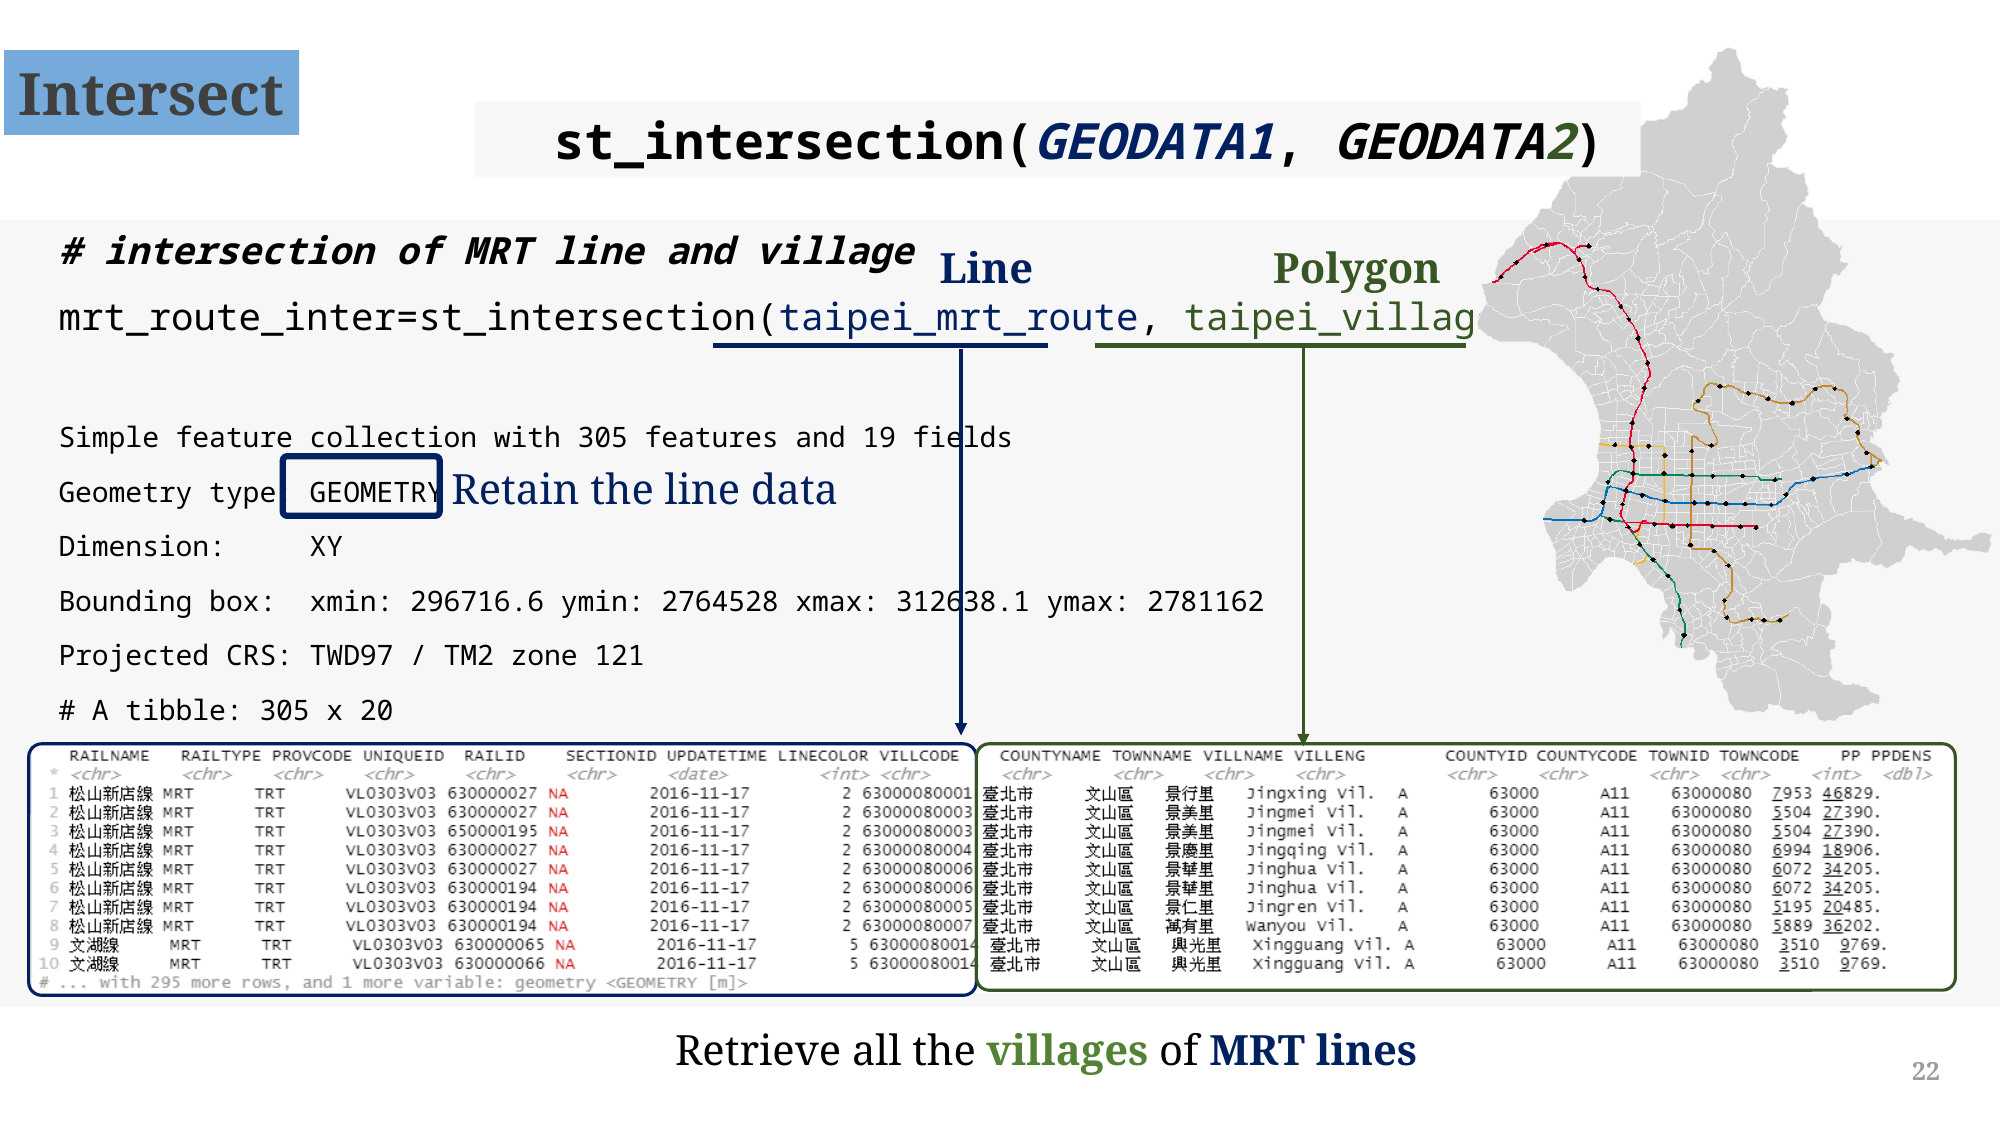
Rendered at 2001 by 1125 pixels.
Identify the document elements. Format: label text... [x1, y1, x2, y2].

text_box [1304, 742, 1952, 746]
text_box Retrieve all the villages of MRT lines [660, 1016, 1485, 1082]
text_box st_intersection(GEODATA1, GEODATA2) [474, 101, 1457, 177]
text_box Line [898, 234, 1075, 299]
text_box # intersection of MRT line and village mrt_route_inter=st_intersection(taipei_mrt_route, taipei_village_map) Simple feature collection with 305 features and 19 fields Geometry type: GEOMETRY Dimension: XY Bounding box: xmin: 296716.6 ymin: 2764528 xmax: 312638.1 ymax: 2781162 Projected CRS: TWD97 / TM2 zone 121 # A tibble: 305 x 20 [0, 219, 2000, 1007]
text_box Polygon [1235, 234, 1457, 299]
picture [28, 746, 1956, 993]
text_box [32, 993, 973, 997]
text_box Retain the line data [436, 455, 887, 521]
slide_number 22 [1505, 1042, 1955, 1103]
text_box [281, 455, 436, 517]
picture [1457, 32, 2000, 739]
text_box Intersect [4, 50, 300, 135]
text_box [32, 742, 973, 746]
text_box [980, 742, 1302, 746]
